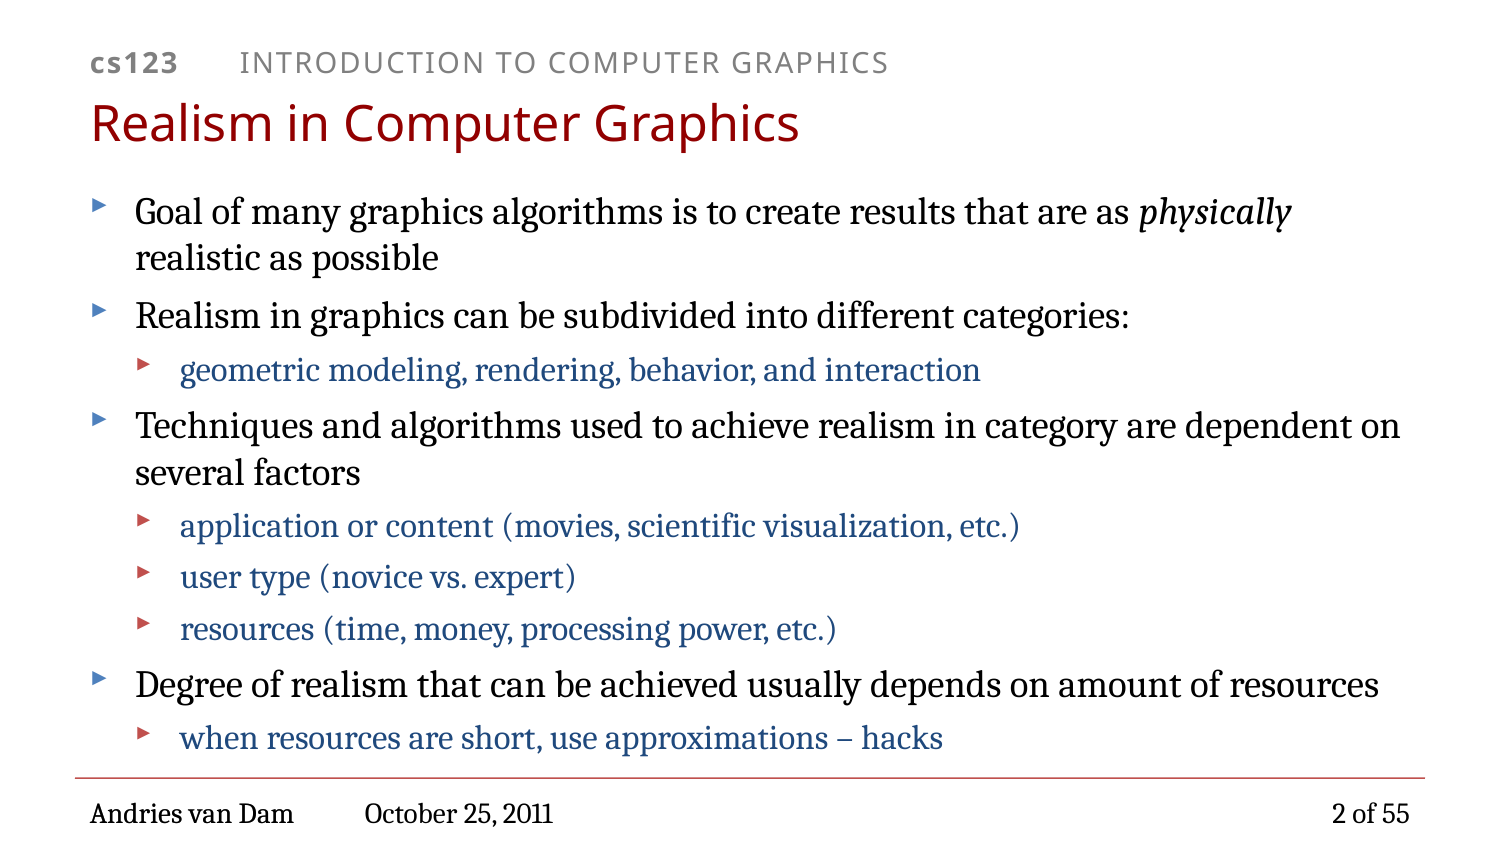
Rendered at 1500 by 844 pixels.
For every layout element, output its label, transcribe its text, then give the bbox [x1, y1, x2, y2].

list Goal of many graphics algorithms is to create results that are as physically realistic as possible Realism in graphics can be subdivided into different categories: geometric modeling, rendering, behavior, and interaction Techniques and algorithms used to achieve realism in category are dependent on several factors application or content (movies, scientific visualization, etc.) user type (novice vs. expert) resources (time, money, processing power, etc.) Degree of realism that can be achieved usually depends on amount of resources when resources are short, use approximations – hacks [75, 178, 1425, 769]
footer October 25, 2011 [350, 787, 1213, 827]
slide_number 2 of 55 [1224, 787, 1425, 827]
title Realism in Computer Graphics [75, 84, 1425, 160]
